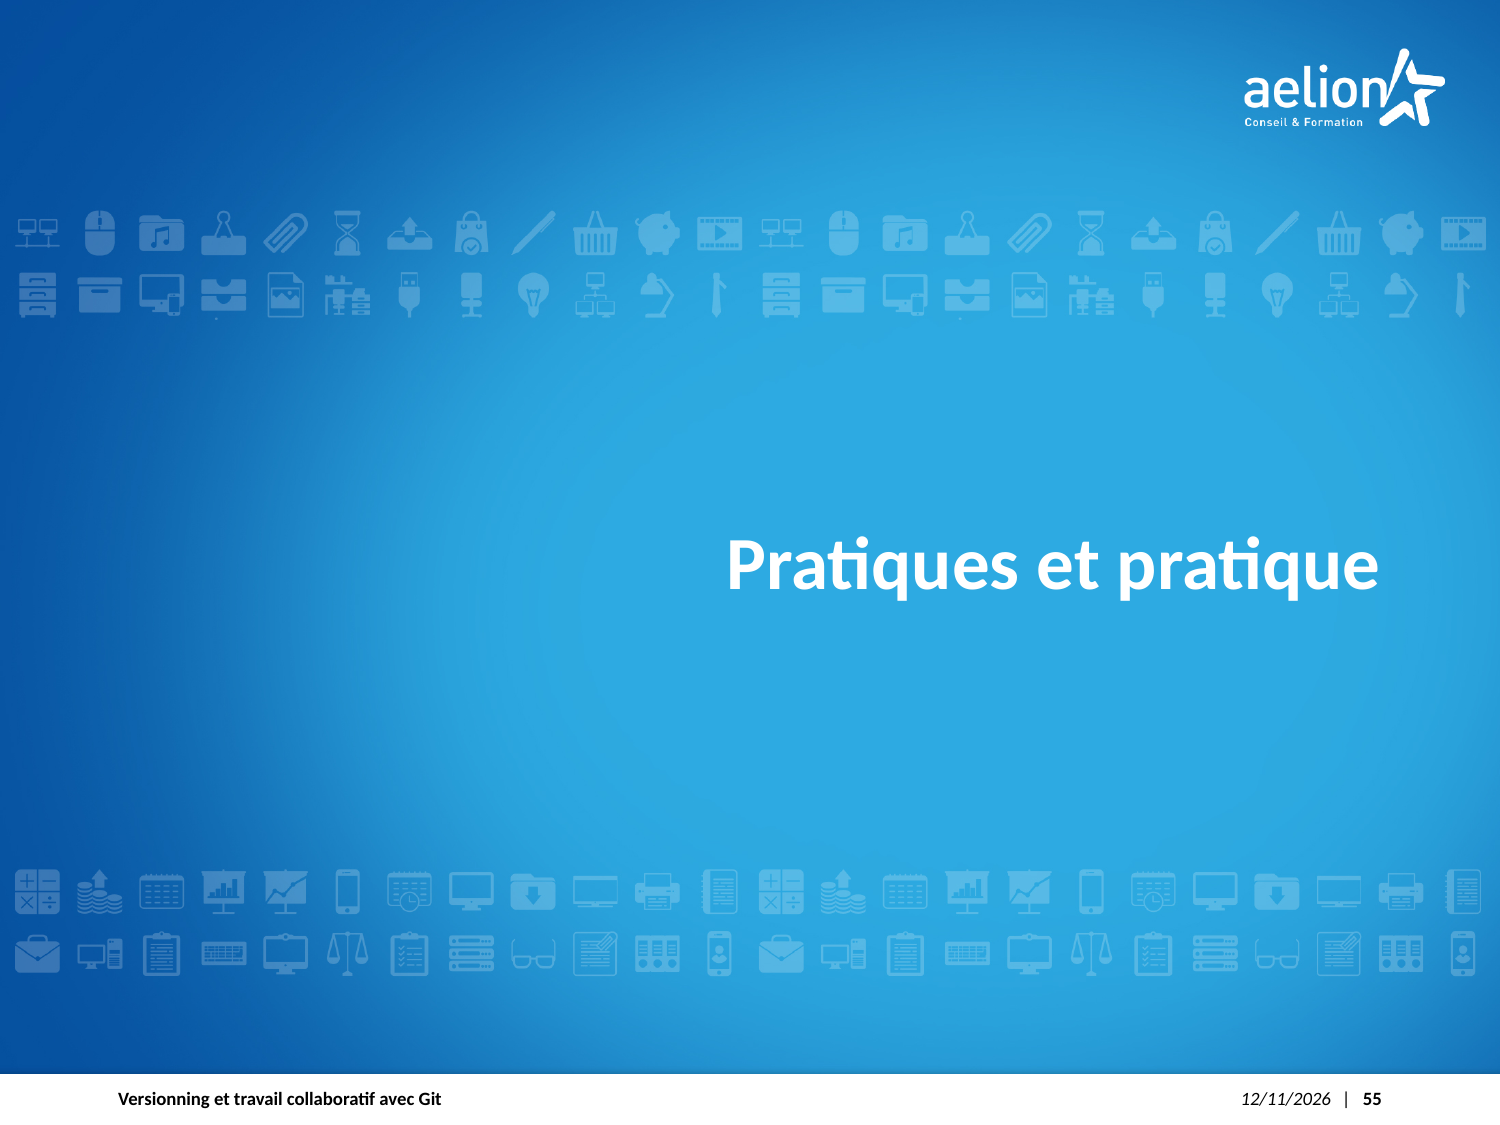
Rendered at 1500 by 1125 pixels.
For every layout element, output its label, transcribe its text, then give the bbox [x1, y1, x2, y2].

picture [0, 0, 1500, 1125]
text_box Pratiques et pratique [102, 511, 1396, 614]
text_box 1 [1333, 1071, 1397, 1125]
text_box Versionning et travail collaboratif avec Git [103, 1071, 1233, 1125]
text_box 30/04/2020 [1233, 1071, 1333, 1125]
